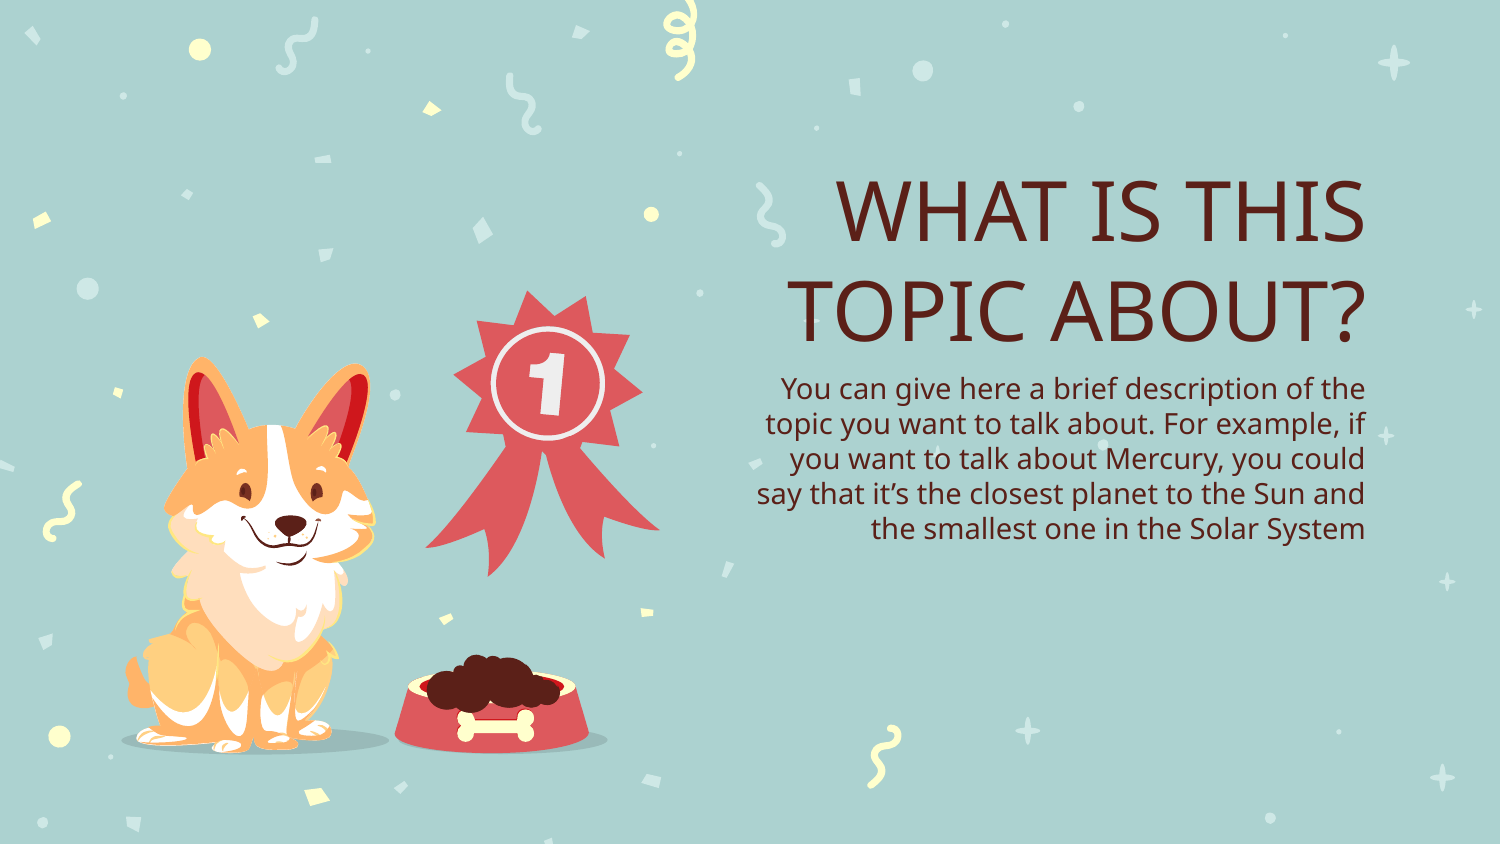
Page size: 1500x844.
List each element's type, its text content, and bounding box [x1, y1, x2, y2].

subtitle You can give here a brief description of the topic you want to talk about. For example, if you want to talk about Mercury, you could say that it’s the closest planet to the Sun and the smallest one in the Solar System [734, 356, 1382, 559]
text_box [119, 356, 608, 755]
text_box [416, 278, 688, 598]
title WHAT IS THIS TOPIC ABOUT? [736, 157, 1383, 359]
